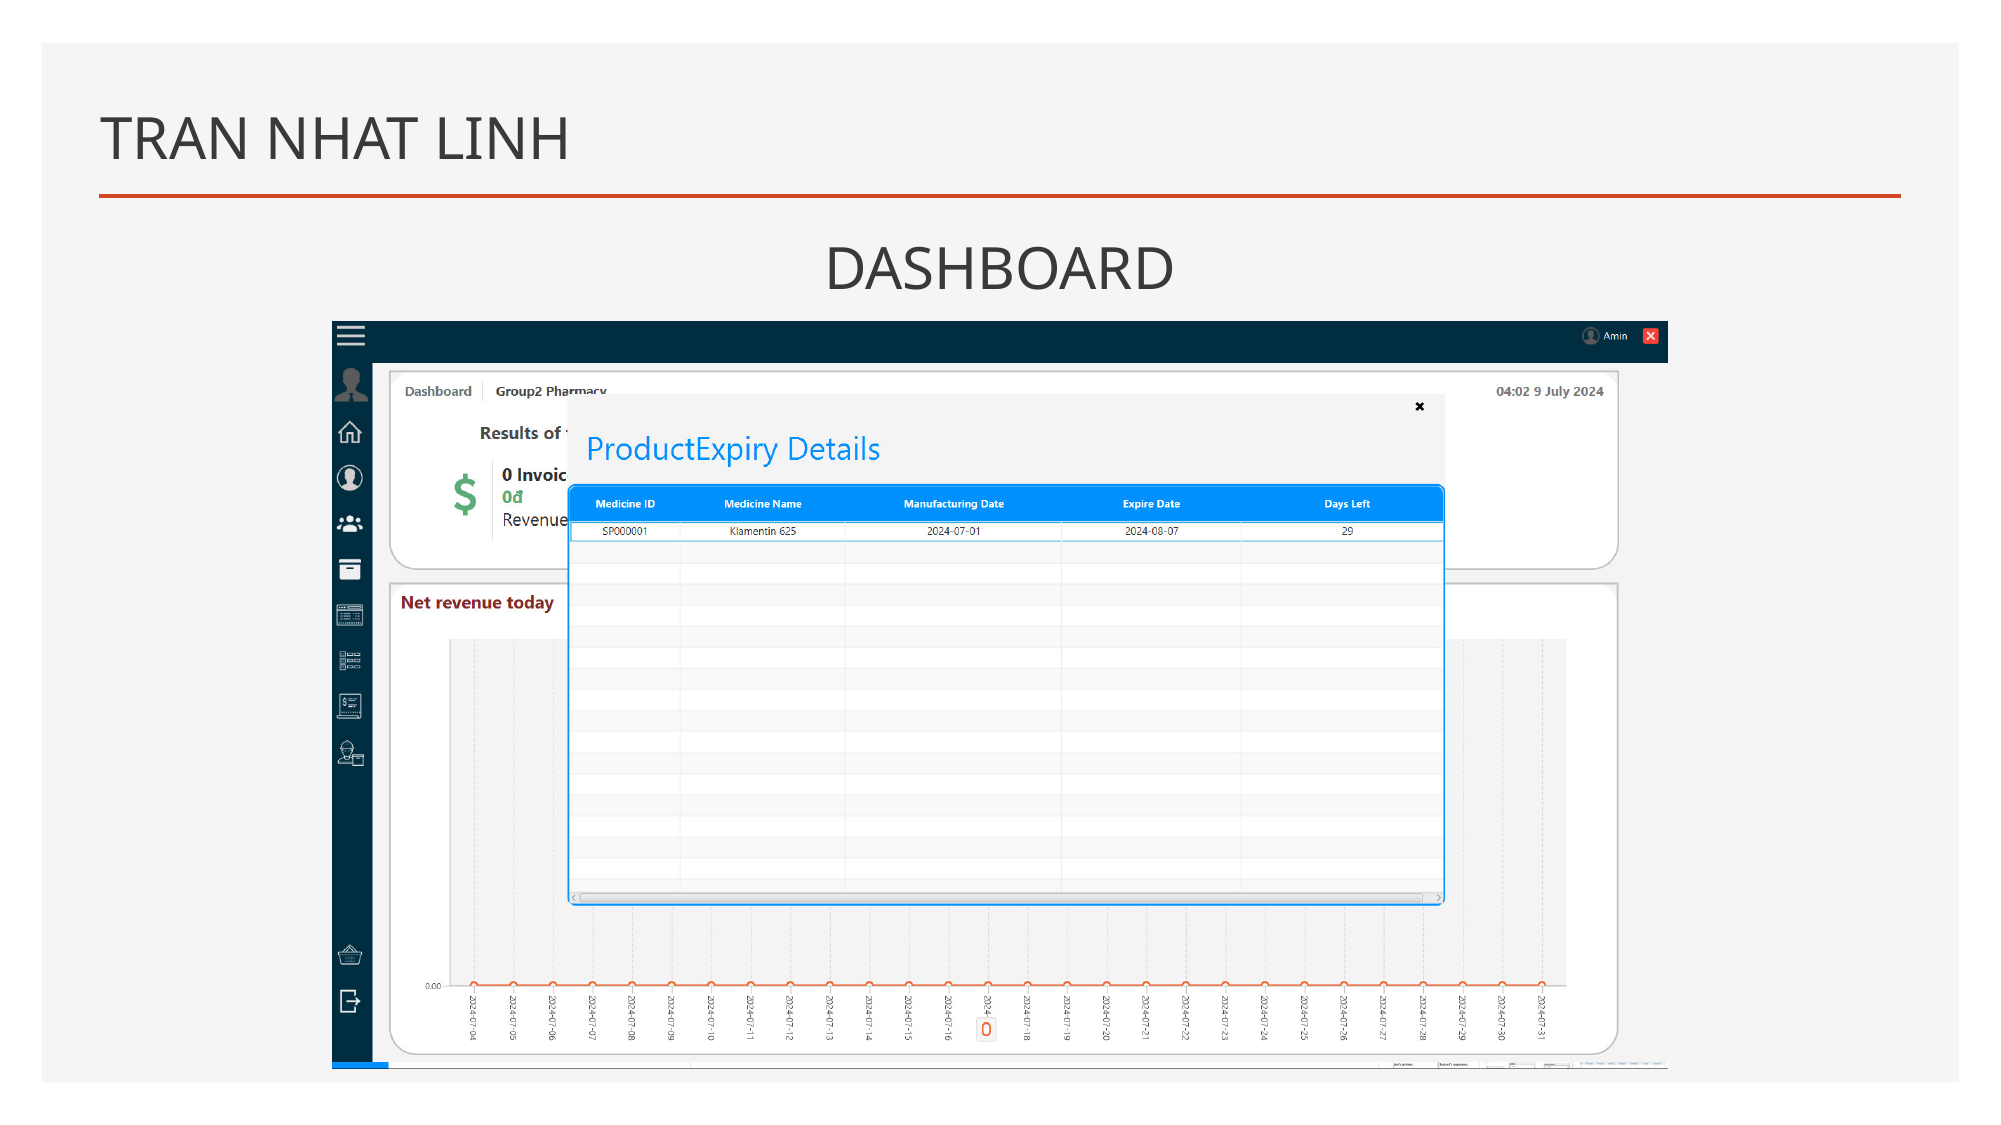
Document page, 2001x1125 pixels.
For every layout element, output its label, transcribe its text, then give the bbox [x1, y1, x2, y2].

text_box DASHBOARD [435, 203, 1565, 309]
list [332, 321, 1667, 1069]
title TRAN NHAT LINH [85, 73, 1214, 179]
